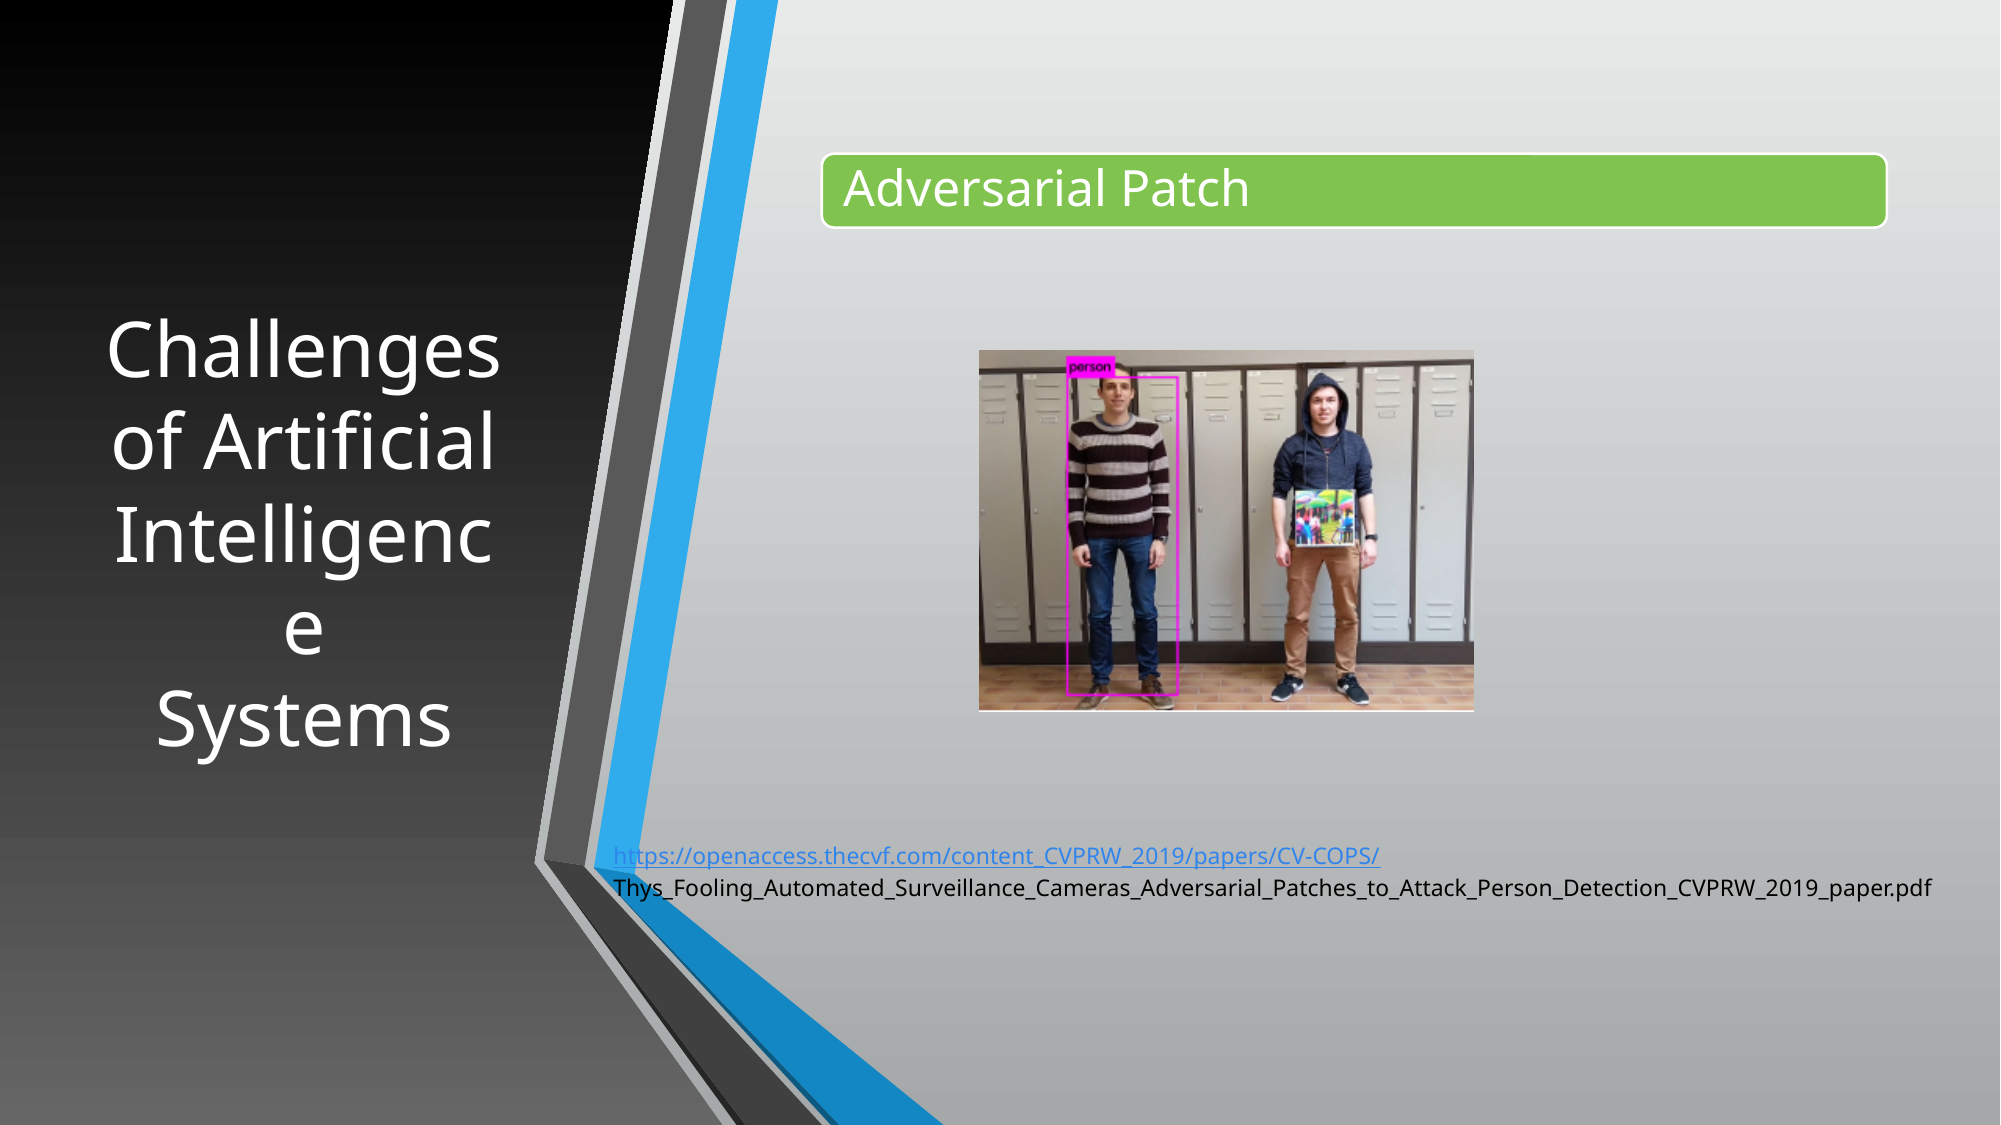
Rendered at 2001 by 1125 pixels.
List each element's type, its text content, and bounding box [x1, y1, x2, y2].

text_box https://openaccess.thecvf.com/content_CVPRW_2019/papers/CV-COPS/ Thys_Fooling_Automated_Surveillance_Cameras_Adversarial_Patches_to_Attack_Person_Detection_CVPRW_2019_paper.pdf [944, 834, 1949, 908]
picture [979, 350, 1474, 712]
text_box [536, 821, 543, 872]
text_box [543, 0, 944, 1125]
text_box [0, 0, 543, 1125]
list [821, 112, 1888, 261]
text_box [944, 0, 2000, 1125]
title Challenges of Artificial Intelligence Systems [87, 112, 521, 950]
